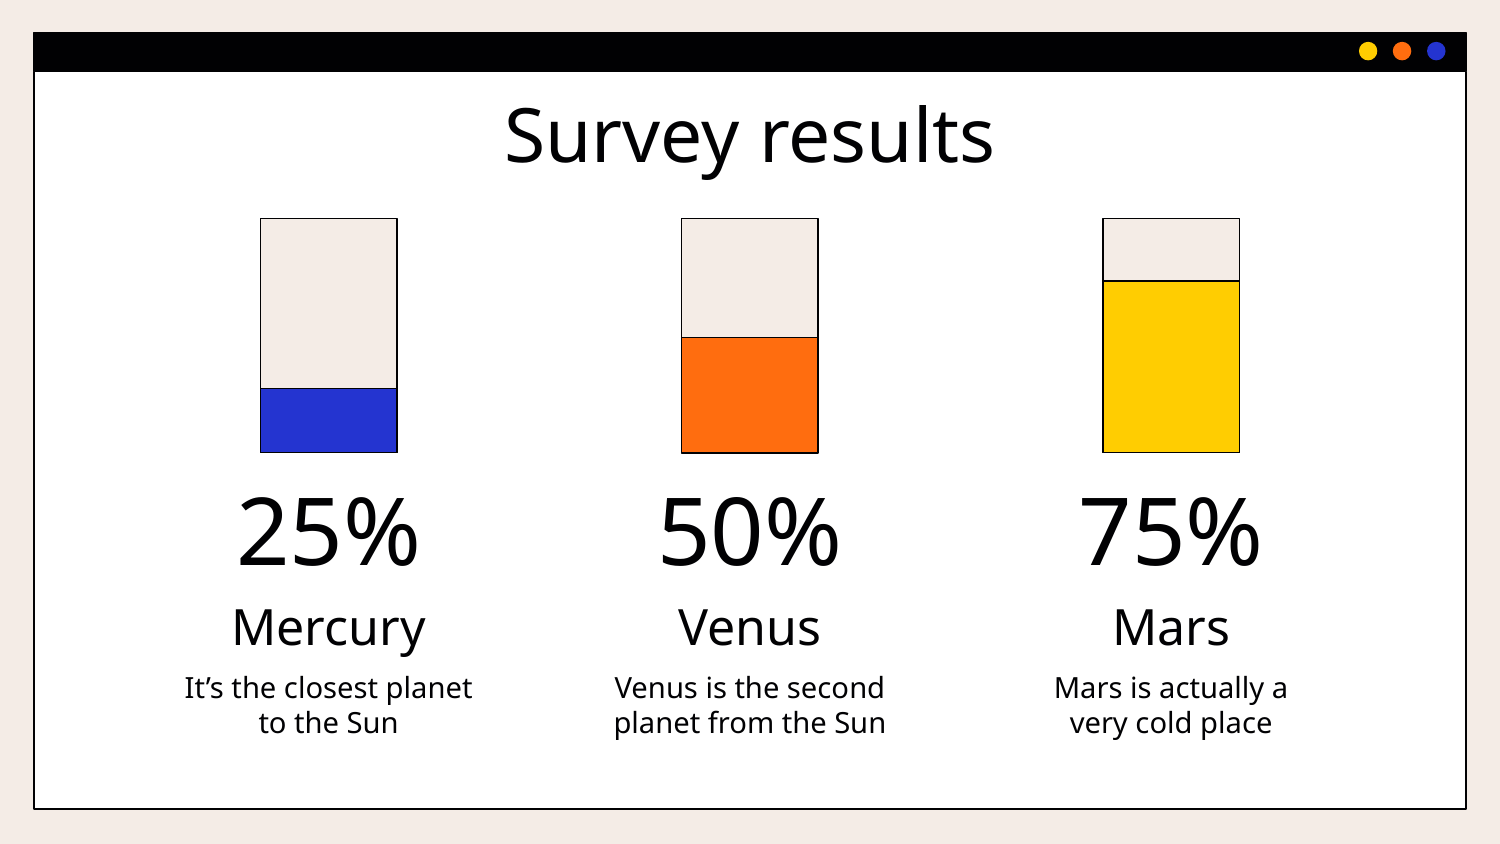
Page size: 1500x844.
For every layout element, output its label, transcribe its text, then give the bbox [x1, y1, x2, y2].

text_box [681, 218, 819, 337]
title Mars [1009, 583, 1334, 654]
text_box [1102, 218, 1240, 280]
title 25% [166, 465, 491, 583]
text_box [260, 218, 397, 388]
title 75% [1009, 465, 1334, 583]
title 50% [587, 465, 912, 583]
text_box [681, 337, 819, 453]
text_box [1102, 280, 1240, 453]
text_box [260, 388, 397, 453]
subtitle Venus is the second planet from the Sun [587, 654, 912, 756]
subtitle It’s the closest planet to the Sun [166, 654, 491, 756]
title Survey results [116, 72, 1383, 195]
title Mercury [166, 583, 491, 654]
title Venus [587, 583, 912, 654]
subtitle Mars is actually a very cold place [1009, 654, 1334, 756]
